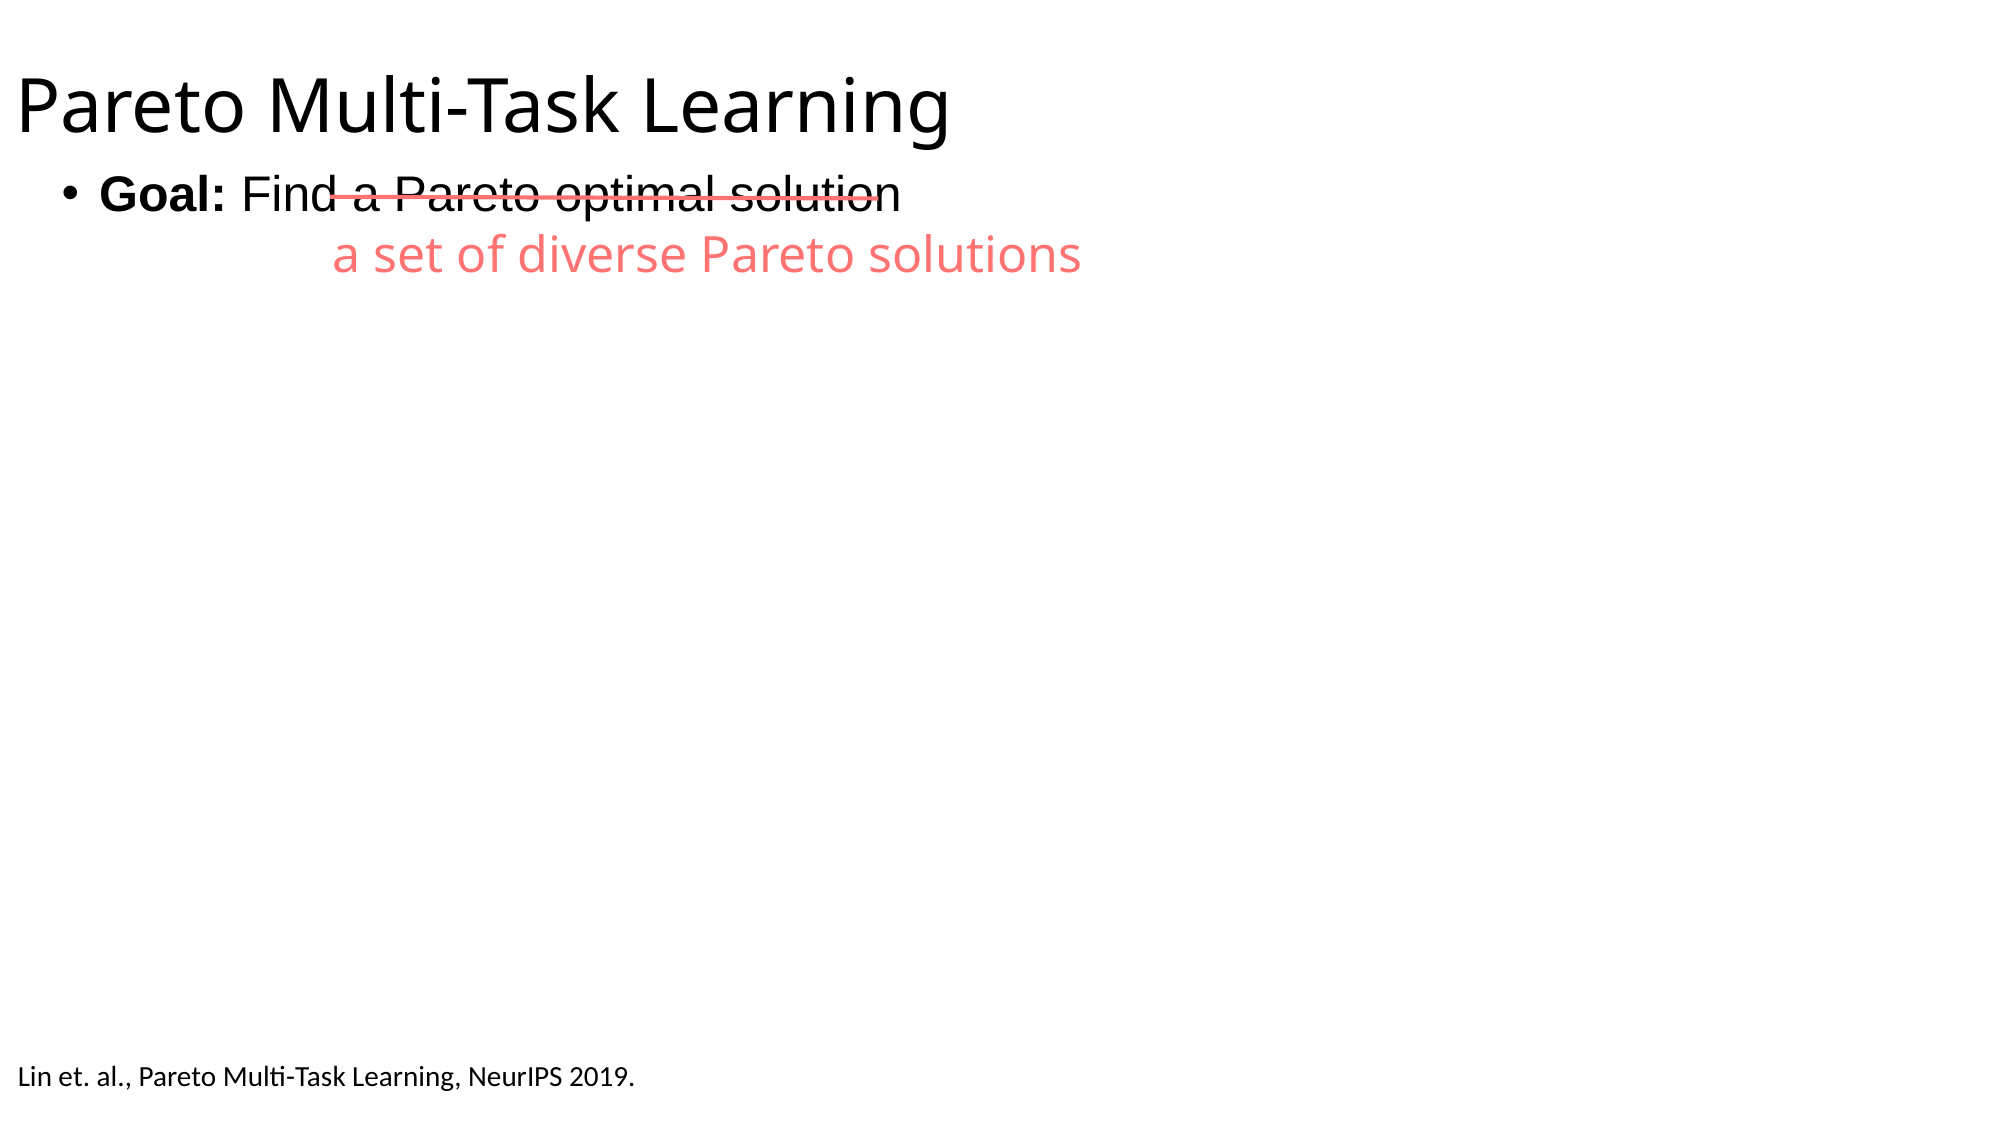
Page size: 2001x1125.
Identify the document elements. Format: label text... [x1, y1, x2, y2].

title Pareto Multi-Task Learning [0, 0, 1903, 218]
text_box Goal: Find a Pareto optimal solution [46, 160, 1683, 320]
text_box a set of diverse Pareto solutions [318, 215, 1319, 291]
text_box Lin et. al., Pareto Multi-Task Learning, NeurIPS 2019. [3, 1049, 1938, 1100]
